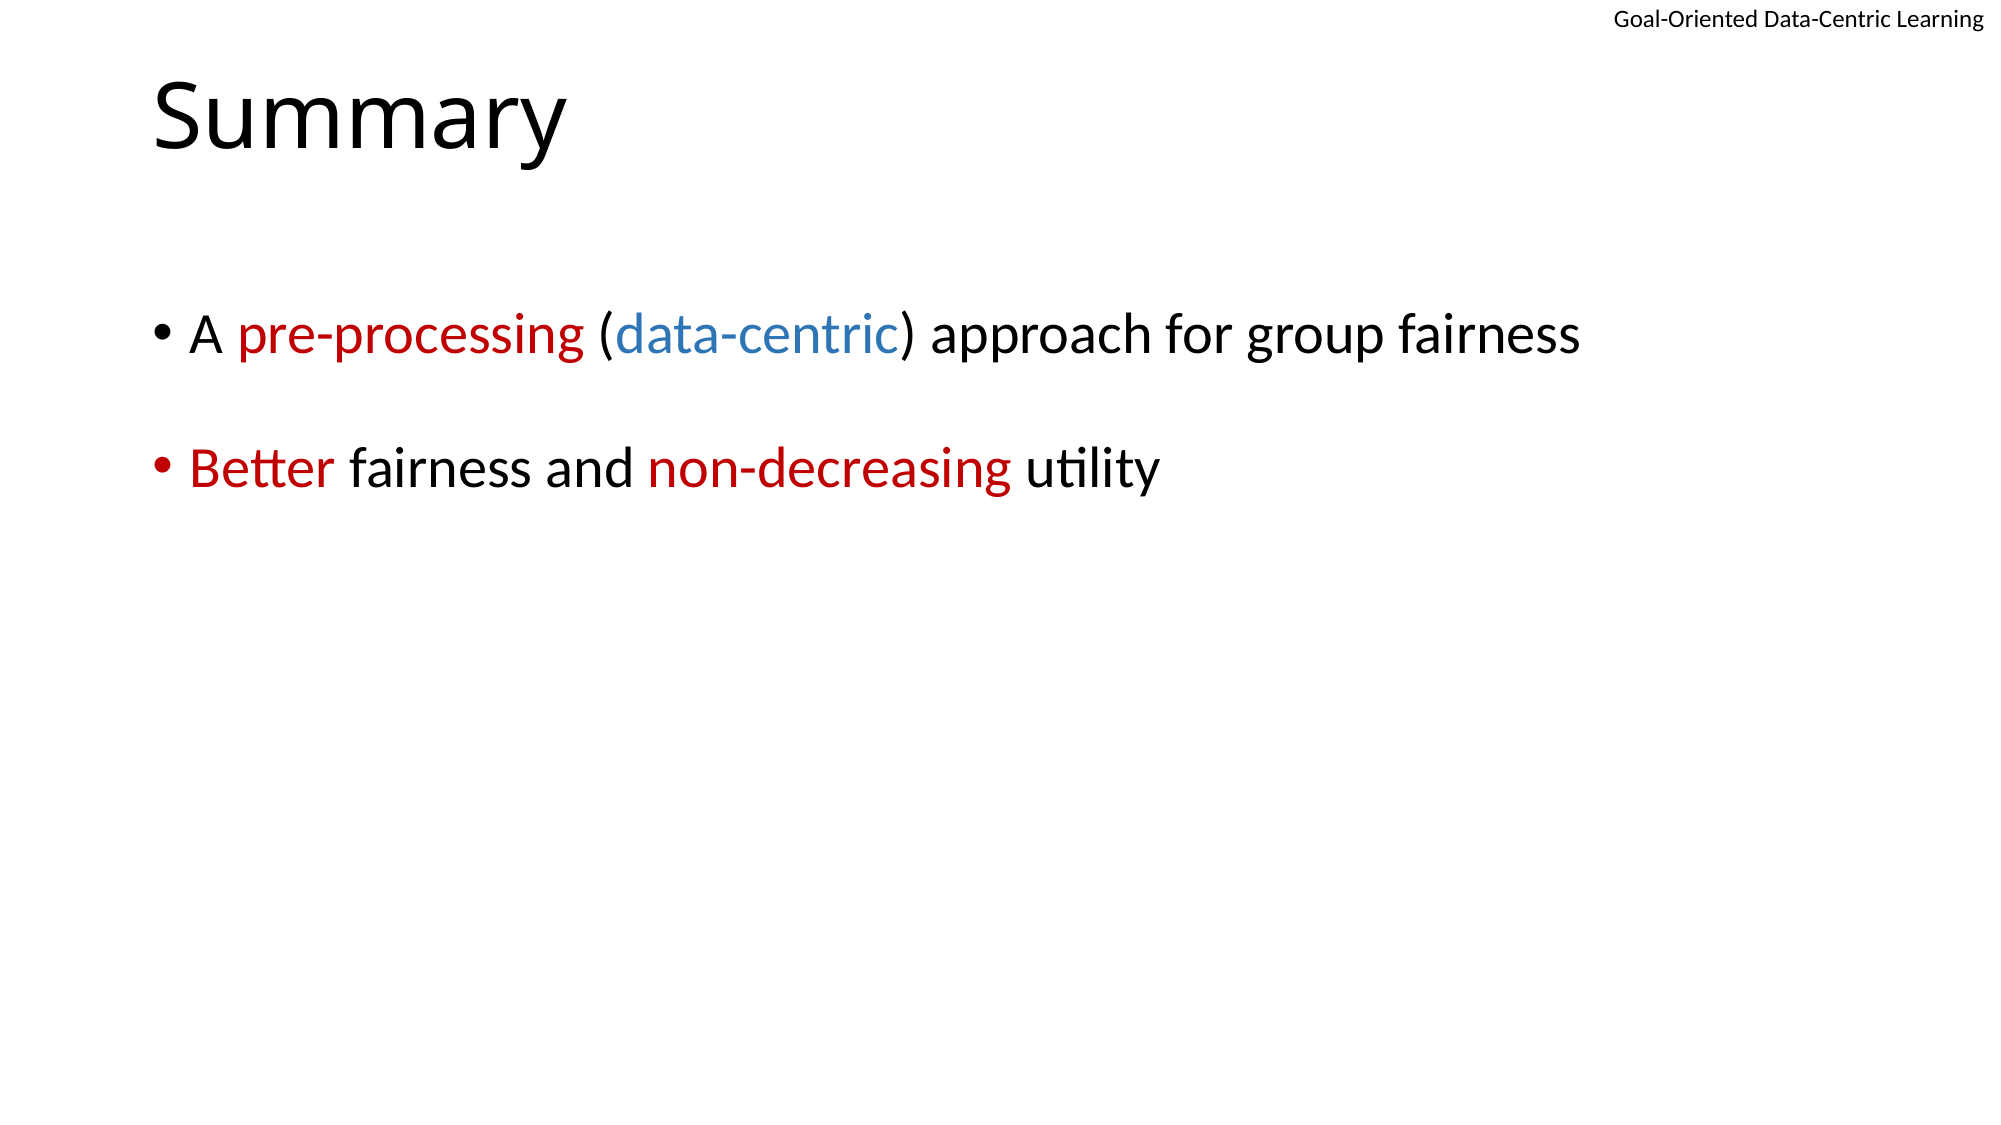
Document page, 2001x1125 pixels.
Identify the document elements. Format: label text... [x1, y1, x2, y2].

list A pre-processing (data-centric) approach for group fairness Better fairness and non-decreasing utility [137, 204, 1863, 1014]
title Summary [137, 59, 1863, 178]
